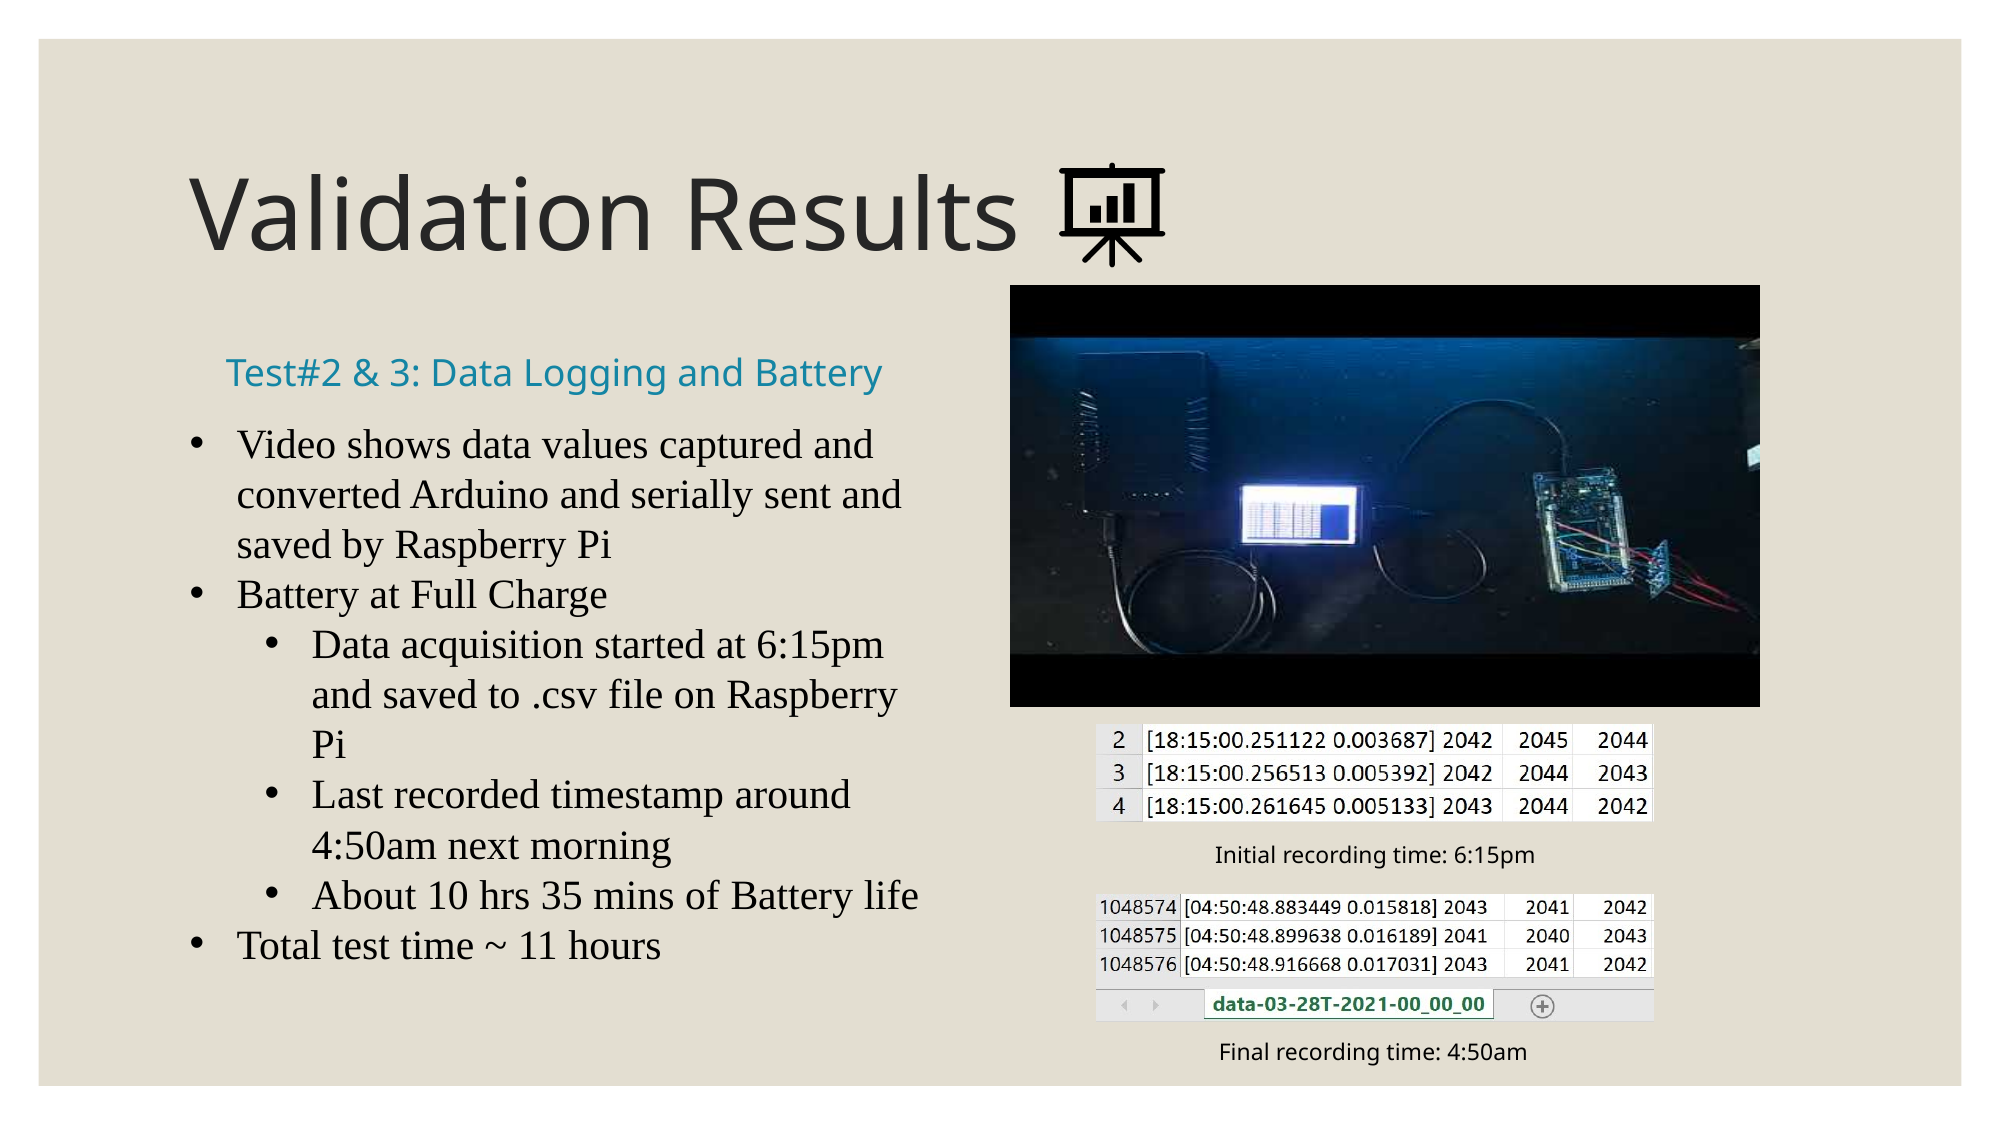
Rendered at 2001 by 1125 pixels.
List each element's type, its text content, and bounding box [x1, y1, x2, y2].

text_box Video shows data values captured and converted Arduino and serially sent and saved by Raspberry Pi Battery at Full Charge Data acquisition started at 6:15pm and saved to .csv file on Raspberry Pi Last recorded timestamp around 4:50am next morning About 10 hrs 35 mins of Battery life Total test time ~ 11 hours [174, 409, 935, 975]
text_box Initial recording time: 6:15pm [1200, 833, 1651, 876]
text_box Test#2 & 3: Data Logging and Battery [175, 341, 934, 401]
title Validation Results [174, 105, 1825, 331]
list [1045, 148, 1179, 281]
picture [1096, 724, 1654, 822]
picture [1096, 894, 1654, 1022]
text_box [1009, 284, 1760, 707]
text_box Final recording time: 4:50am [1148, 1030, 1599, 1125]
